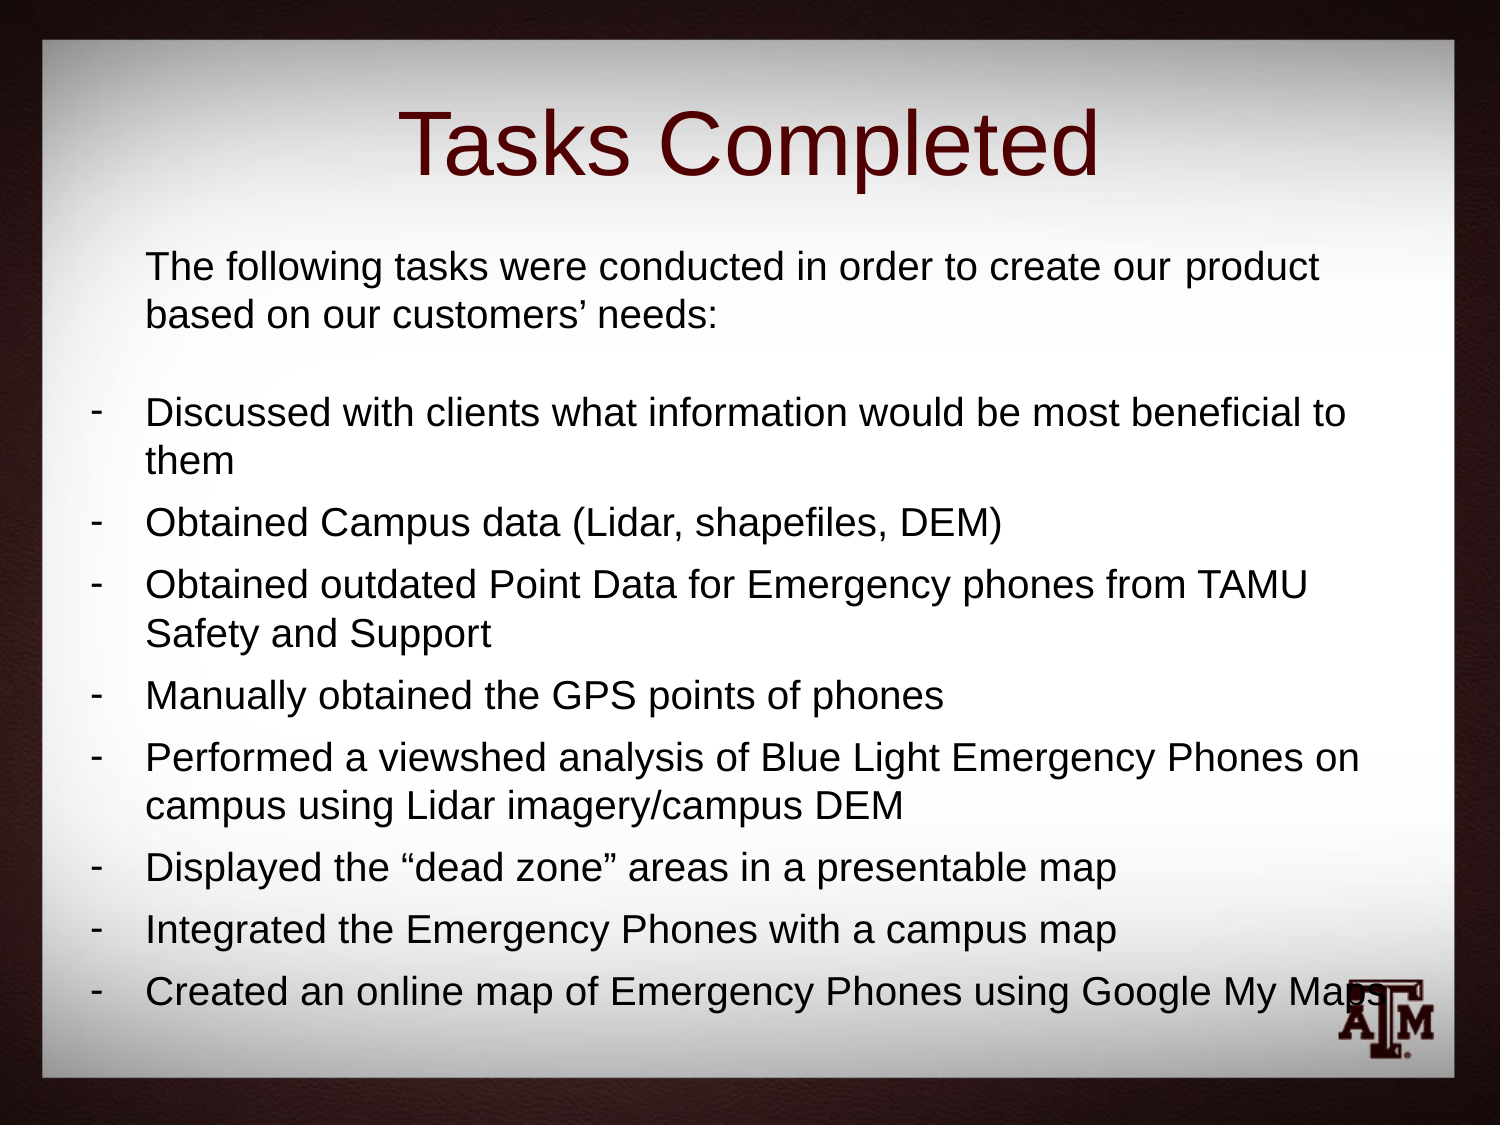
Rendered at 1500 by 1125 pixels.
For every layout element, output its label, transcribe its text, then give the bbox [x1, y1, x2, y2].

picture [0, 0, 1500, 1125]
title Tasks Completed [75, 45, 1425, 232]
list The following tasks were conducted in order to create our product based on our customers’ needs: Discussed with clients what information would be most beneficial to them Obtained Campus data (Lidar, shapefiles, DEM) Obtained outdated Point Data for Emergency phones from TAMU Safety and Support Manually obtained the GPS points of phones Performed a viewshed analysis of Blue Light Emergency Phones on campus using Lidar imagery/campus DEM Displayed the “dead zone” areas in a presentable map Integrated the Emergency Phones with a campus map Created an online map of Emergency Phones using Google My Maps [75, 232, 1425, 1062]
